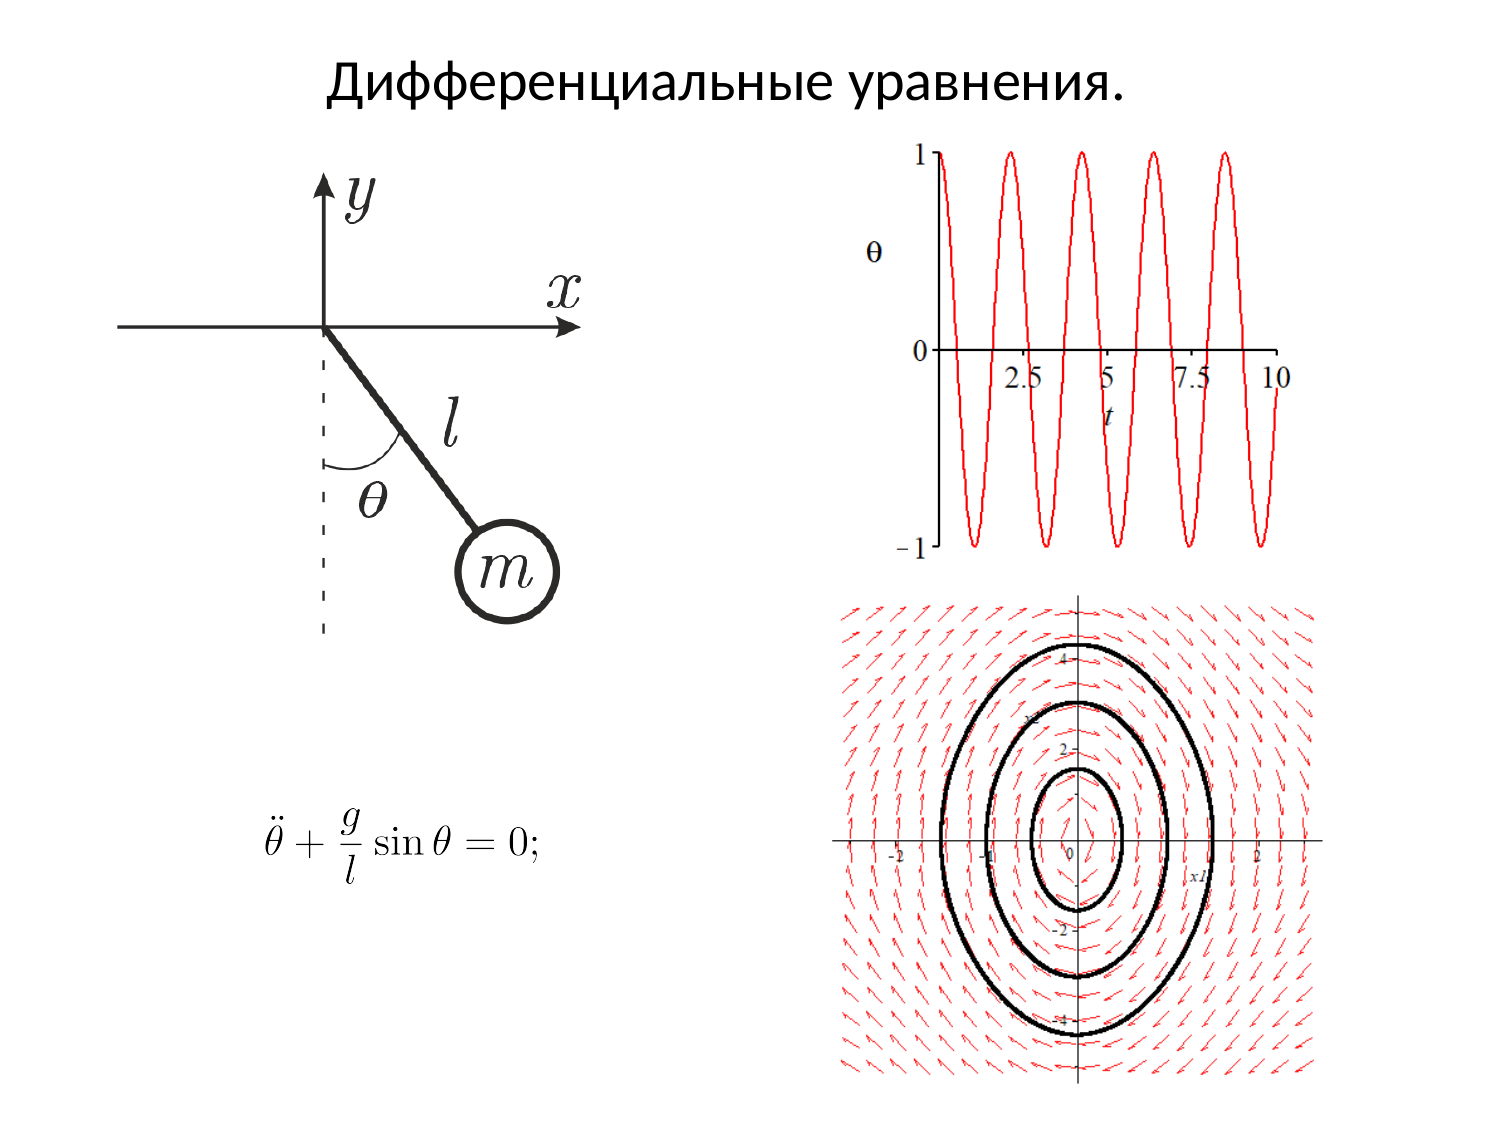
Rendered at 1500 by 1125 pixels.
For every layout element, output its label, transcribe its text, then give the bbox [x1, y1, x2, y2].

picture [856, 128, 1299, 572]
picture [265, 808, 537, 884]
picture [826, 588, 1329, 1090]
picture [117, 172, 581, 634]
title Дифференциальные уравнения. [58, 35, 1395, 129]
